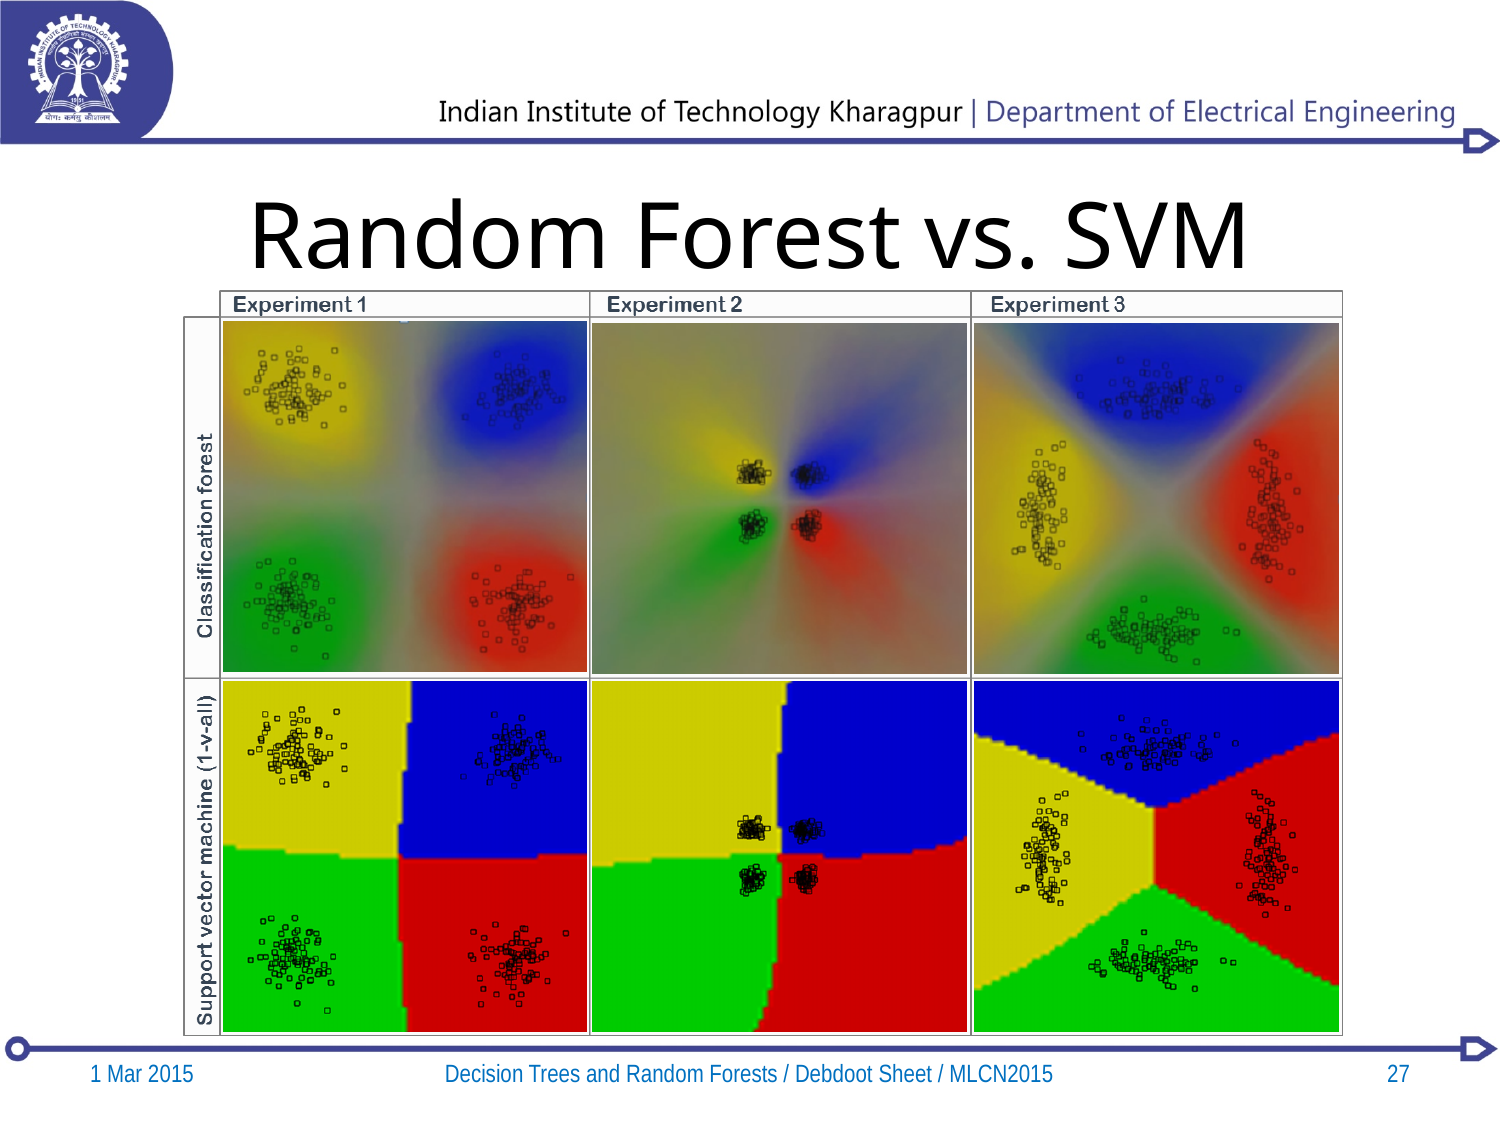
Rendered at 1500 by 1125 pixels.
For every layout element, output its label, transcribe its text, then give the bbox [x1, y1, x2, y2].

picture [0, 0, 1500, 1125]
slide_number 27 [1093, 1042, 1425, 1103]
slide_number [75, 1042, 407, 1103]
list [182, 290, 1343, 1036]
footer Decision Trees and Random Forests / Debdoot Sheet / MLCN2015 [407, 1044, 1093, 1103]
title Random Forest vs. SVM [75, 149, 1425, 315]
